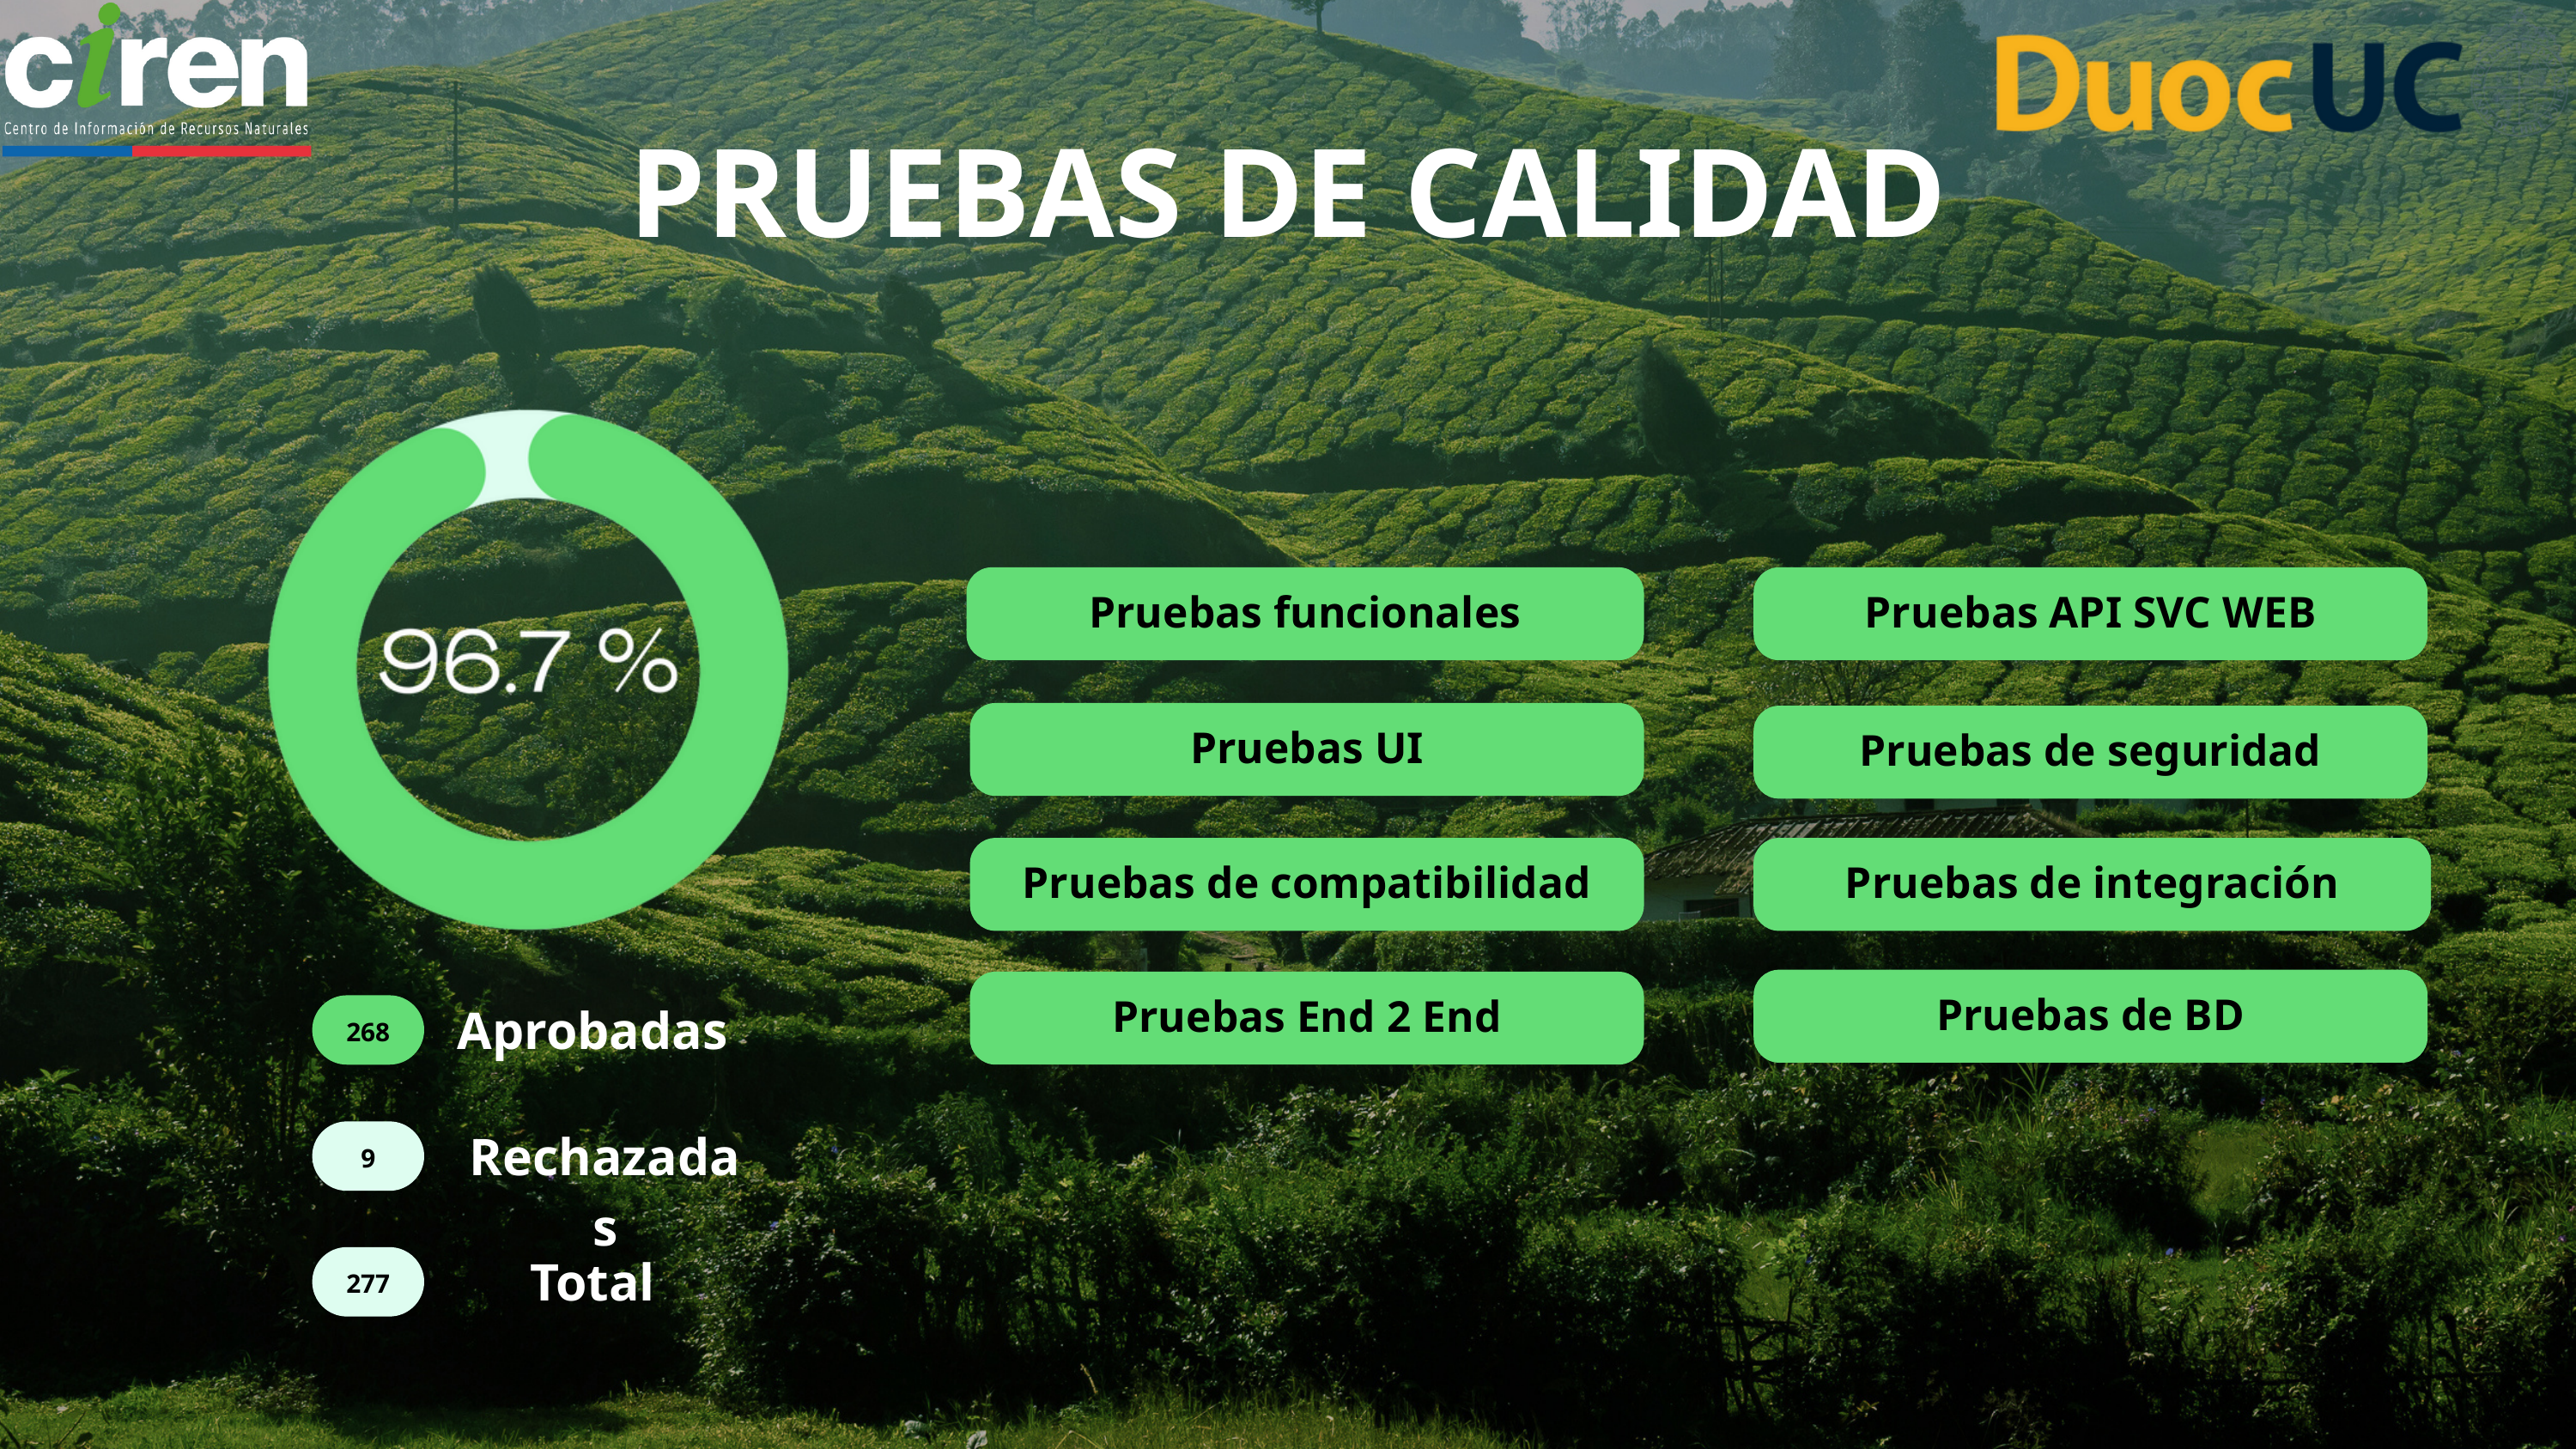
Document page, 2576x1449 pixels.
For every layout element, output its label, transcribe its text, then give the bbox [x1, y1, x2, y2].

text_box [1753, 705, 2428, 799]
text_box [969, 837, 1644, 931]
text_box Total [528, 1240, 657, 1312]
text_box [969, 971, 1644, 1065]
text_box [312, 1121, 425, 1191]
text_box [0, 0, 2576, 1449]
text_box [1989, 0, 2576, 145]
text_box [969, 702, 1644, 797]
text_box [1753, 837, 2432, 931]
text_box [312, 1246, 425, 1317]
text_box Rechazadas [457, 1114, 753, 1257]
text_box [1753, 969, 2428, 1064]
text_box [966, 567, 1644, 661]
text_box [1753, 567, 2428, 661]
text_box Aprobadas [457, 989, 729, 1059]
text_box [312, 995, 425, 1065]
text_box [0, 0, 313, 161]
picture [216, 358, 841, 982]
text_box PRUEBAS DE CALIDAD [481, 127, 2095, 263]
